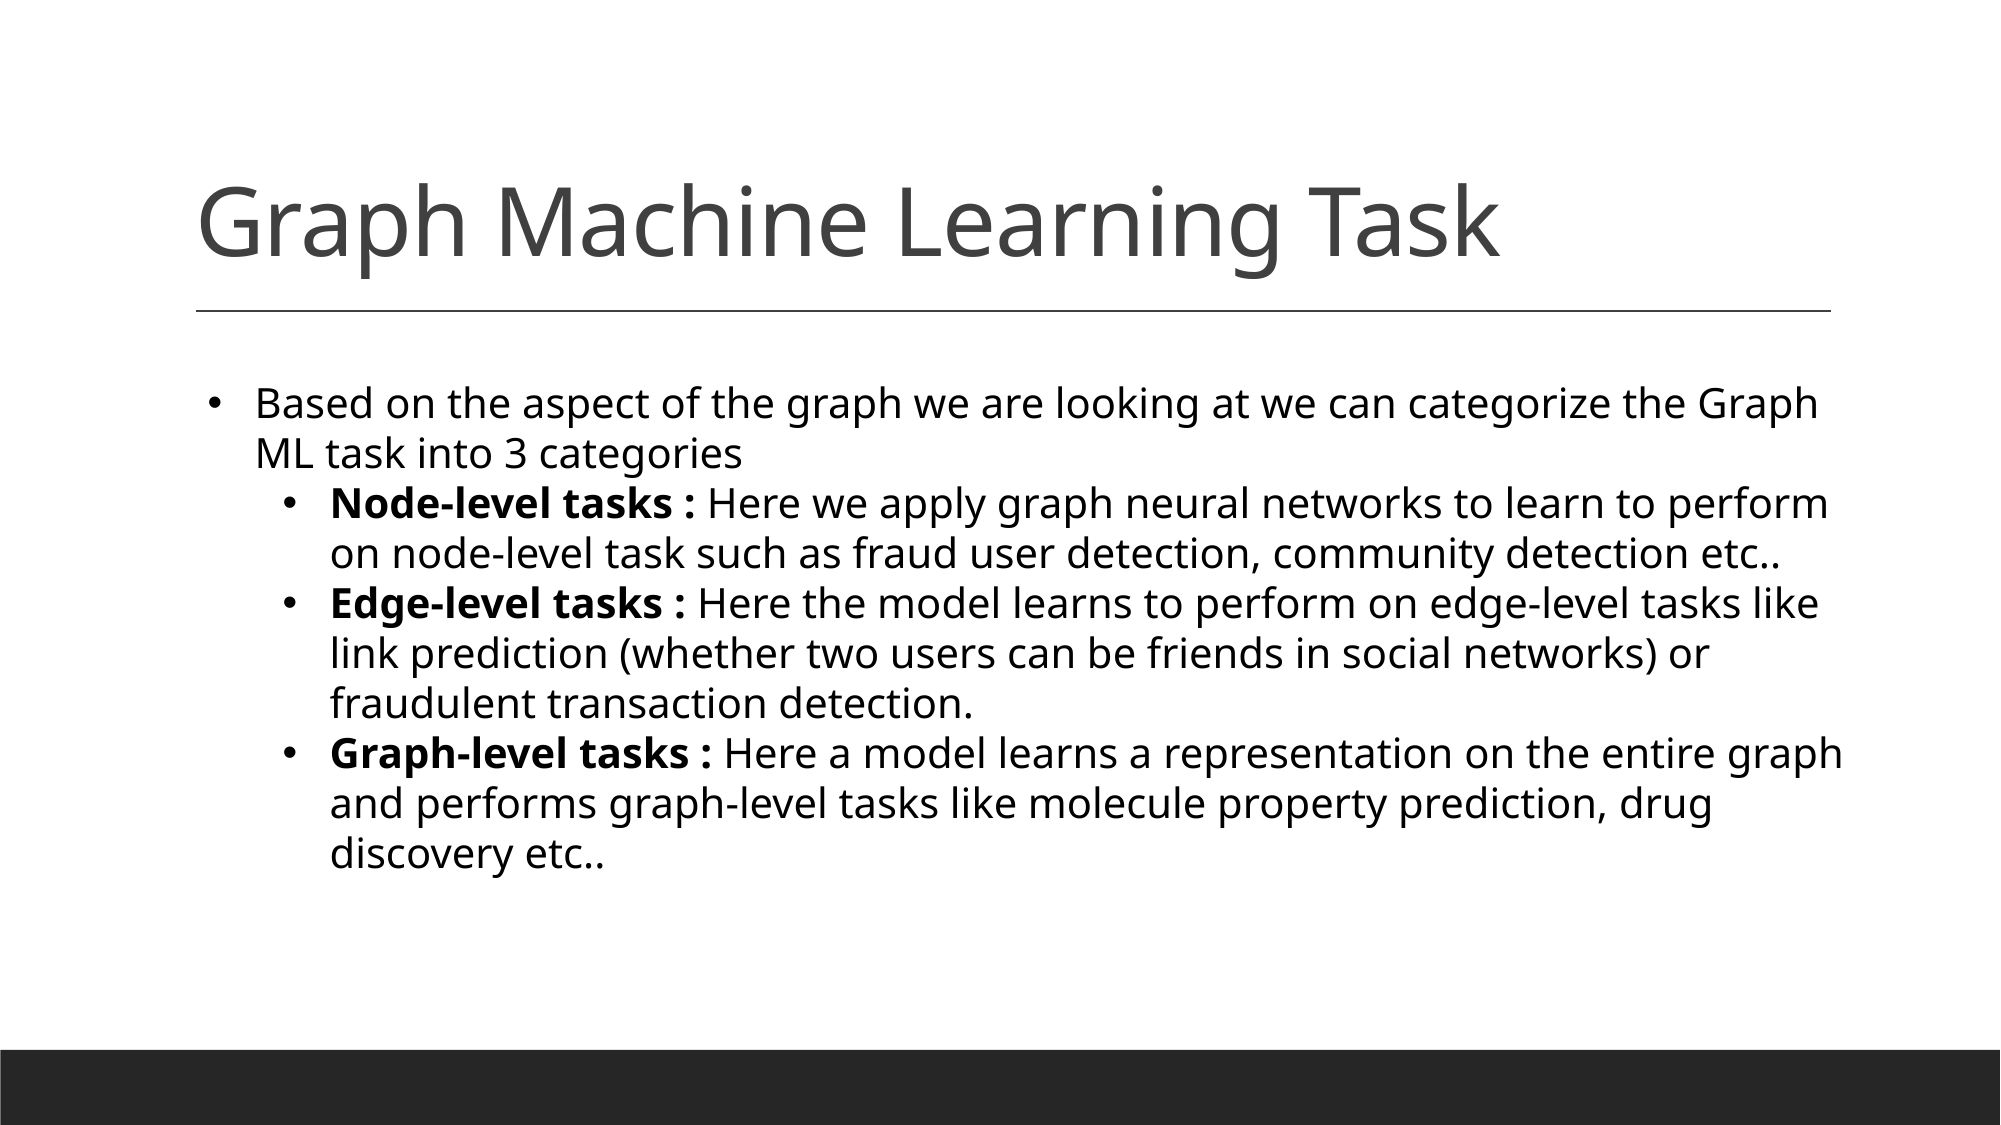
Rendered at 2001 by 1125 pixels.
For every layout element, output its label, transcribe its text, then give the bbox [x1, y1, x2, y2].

title Graph Machine Learning Task [180, 47, 1830, 285]
text_box Based on the aspect of the graph we are looking at we can categorize the Graph ML task into 3 categories Node-level tasks : Here we apply graph neural networks to learn to perform on node-level task such as fraud user detection, community detection etc.. Edge-level tasks : Here the model learns to perform on edge-level tasks like link prediction (whether two users can be friends in social networks) or fraudulent transaction detection. Graph-level tasks : Here a model learns a representation on the entire graph and performs graph-level tasks like molecule property prediction, drug discovery etc.. [192, 369, 1867, 885]
